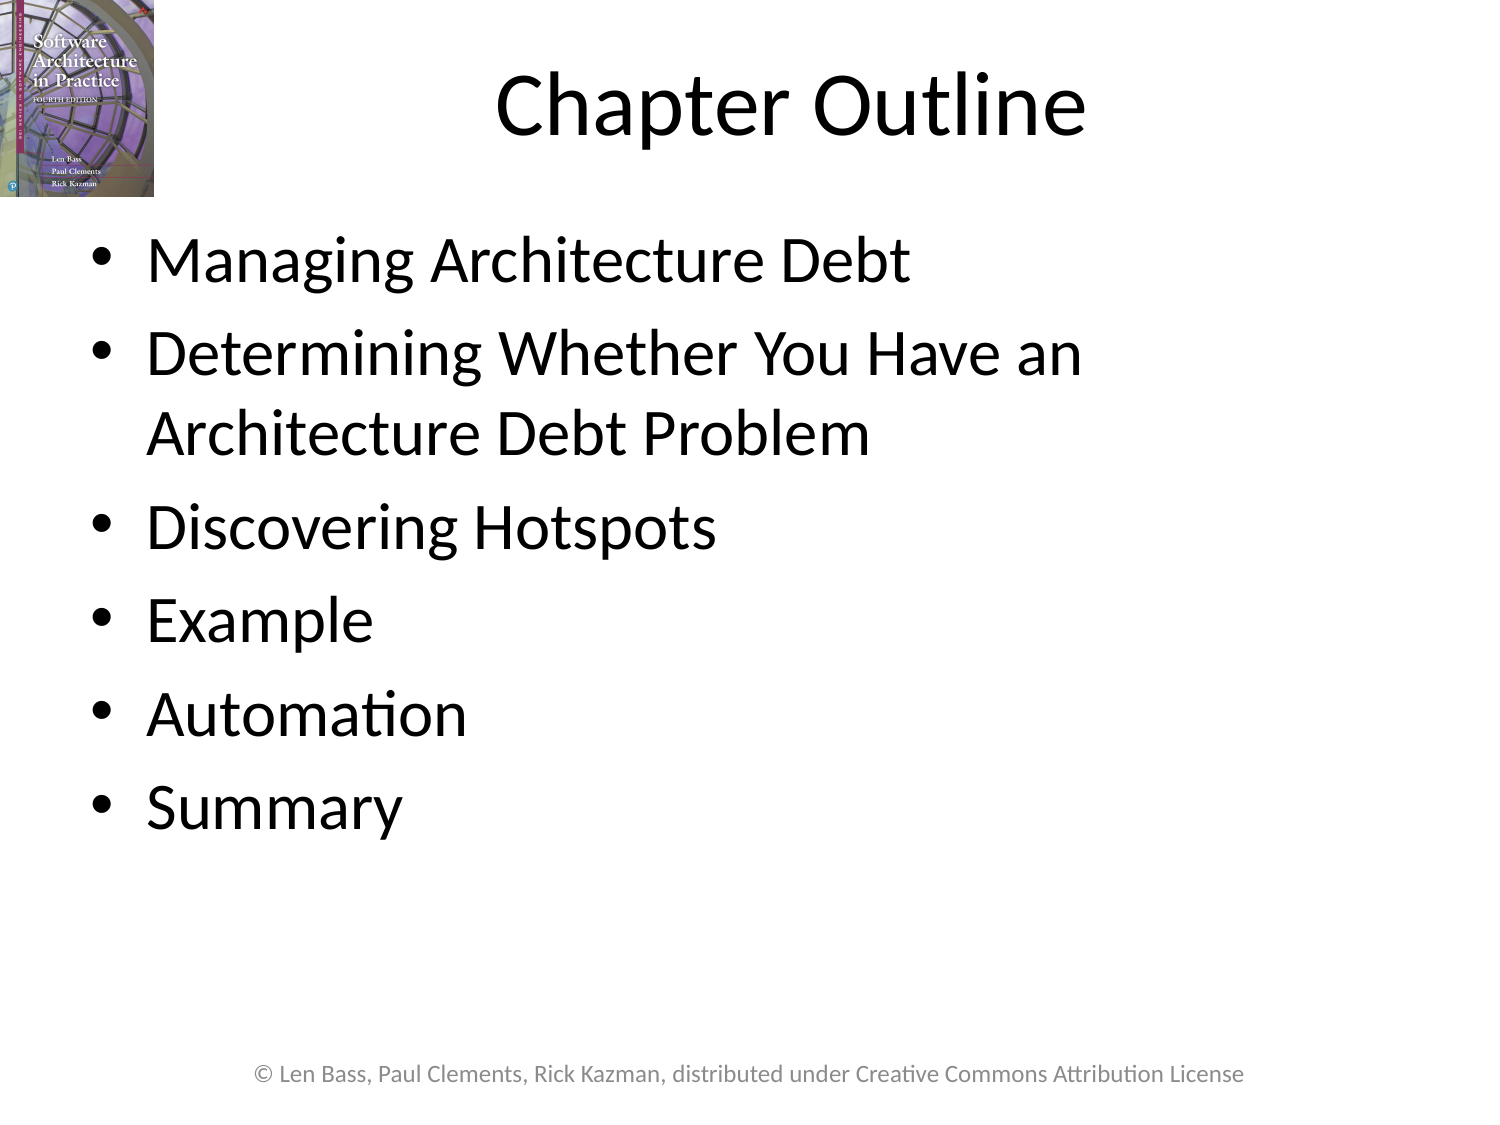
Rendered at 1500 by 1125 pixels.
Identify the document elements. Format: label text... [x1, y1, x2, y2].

footer © Len Bass, Paul Clements, Rick Kazman, distributed under Creative Commons Attribution License [230, 1042, 1270, 1103]
list Managing Architecture Debt Determining Whether You Have an Architecture Debt Problem Discovering Hotspots Example Automation Summary [75, 208, 1425, 1005]
picture [0, 0, 154, 197]
title Chapter Outline [159, 45, 1425, 173]
